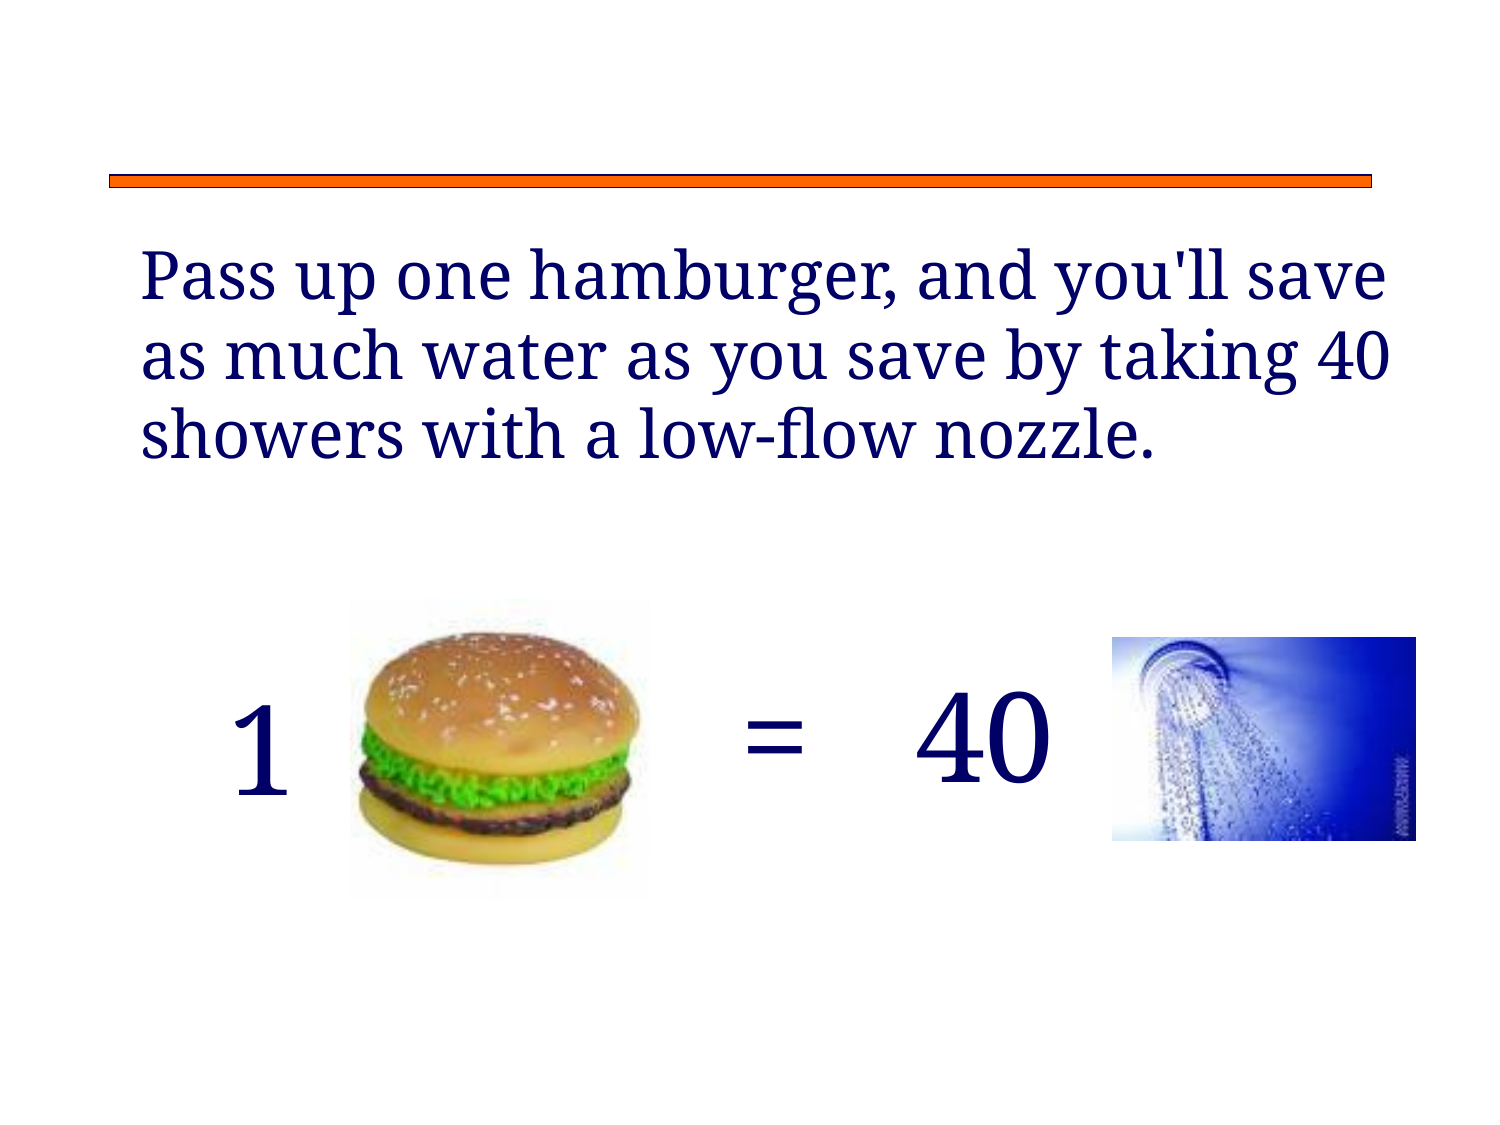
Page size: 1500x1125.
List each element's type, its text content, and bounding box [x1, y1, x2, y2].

text_box Pass up one hamburger, and you'll save as much water as you save by taking 40 showers with a low-flow nozzle. [125, 224, 1425, 483]
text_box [212, 599, 1416, 901]
